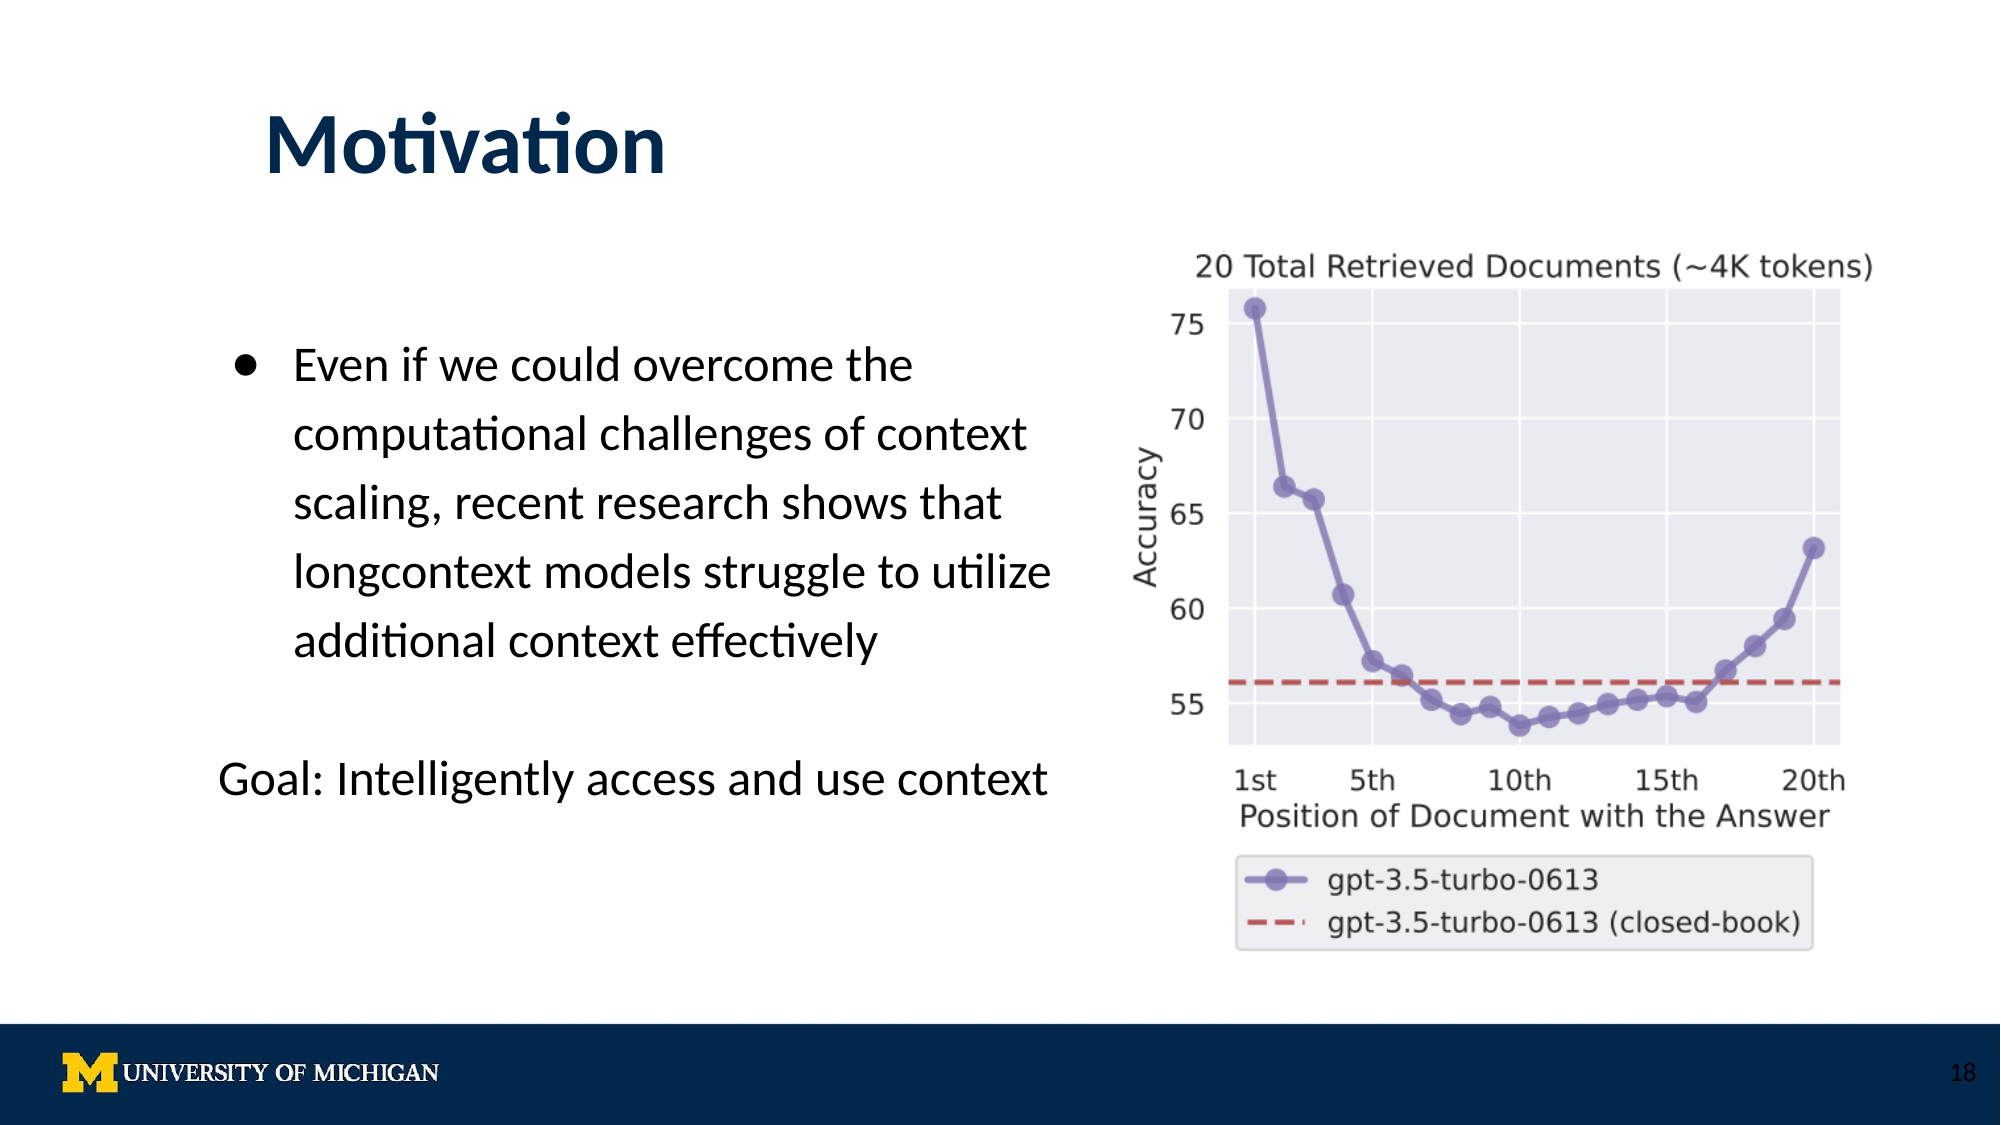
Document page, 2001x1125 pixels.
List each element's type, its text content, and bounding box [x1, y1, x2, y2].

subtitle Even if we could overcome the computational challenges of context scaling, recent research shows that longcontext models struggle to utilize additional context effectively Goal: Intelligently access and use context [203, 255, 1177, 1010]
slide_number ‹#› [1871, 1038, 1992, 1125]
title Motivation [249, 58, 1750, 200]
picture [0, 0, 2000, 1125]
